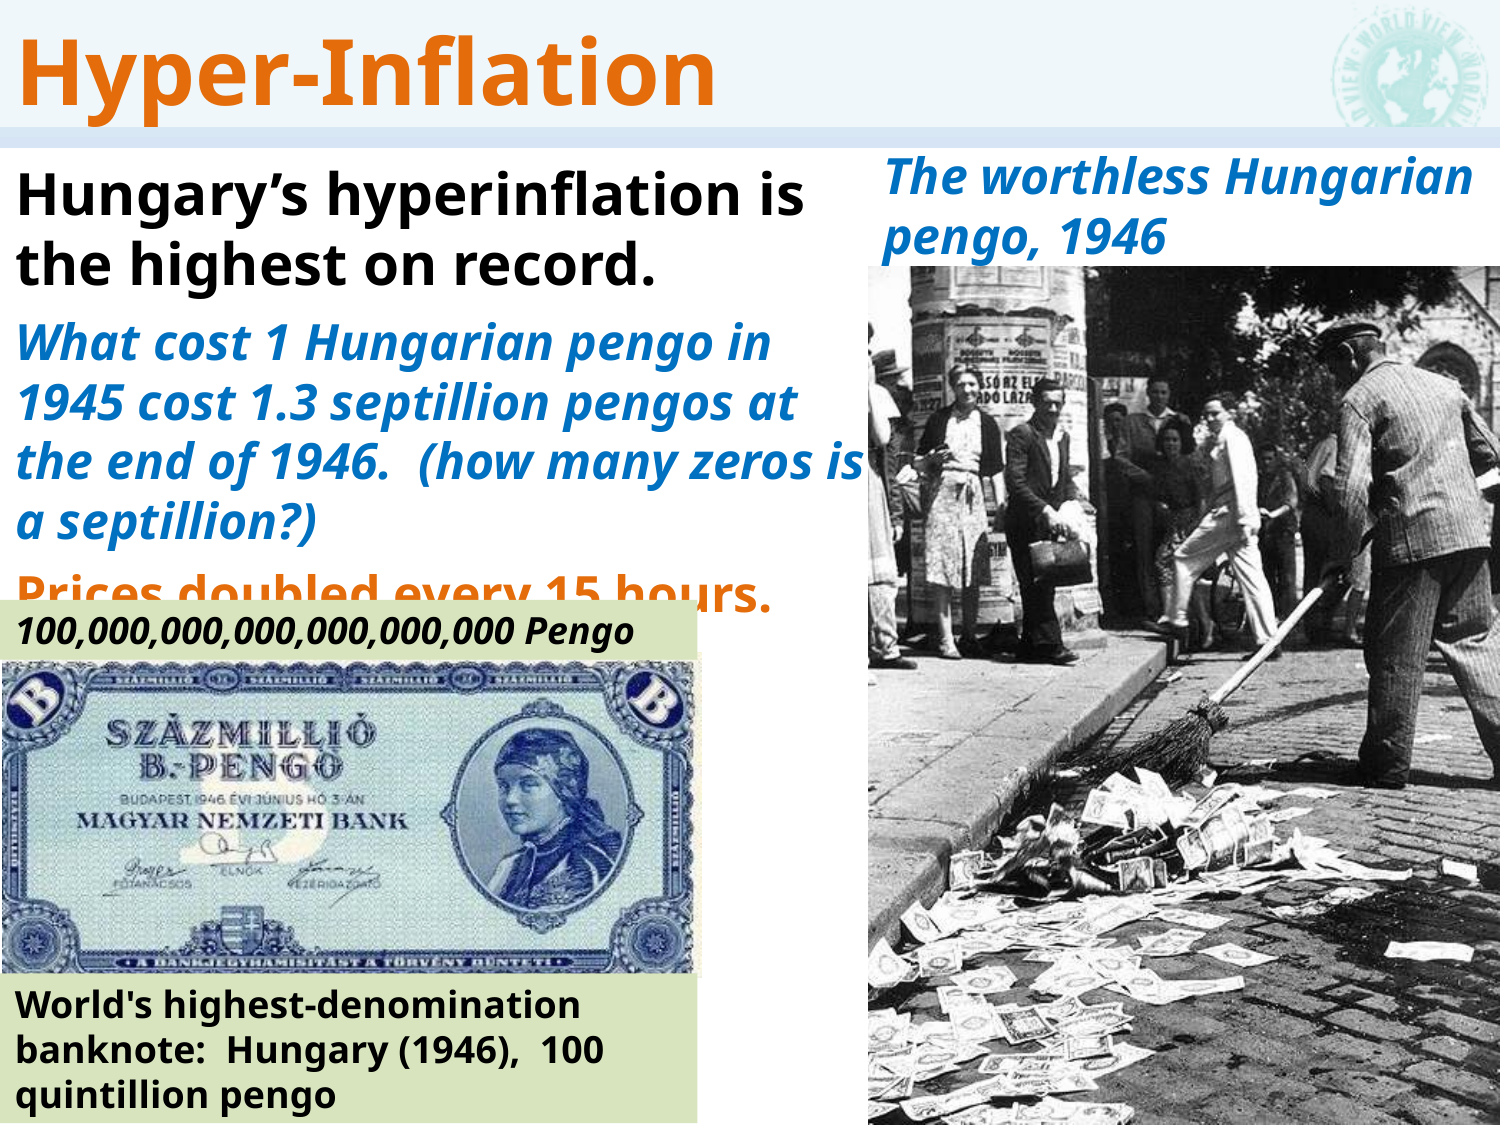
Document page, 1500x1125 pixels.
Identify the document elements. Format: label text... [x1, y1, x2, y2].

text_box 100,000,000,000,000,000,000 Pengo [0, 599, 698, 652]
title Hyper-Inflation [0, 0, 1500, 138]
picture [1, 652, 703, 978]
list Hungary’s hyperinflation is the highest on record. What cost 1 Hungarian pengo in 1945 cost 1.3 septillion pengos at the end of 1946. (how many zeros is a septillion?) Prices doubled every 15 hours. [0, 149, 868, 1088]
text_box The worthless Hungarian pengo, 1946 [868, 137, 1499, 265]
text_box World's highest-denomination banknote: Hungary (1946), 100 quintillion pengo [0, 985, 698, 1124]
picture [868, 265, 1500, 1125]
